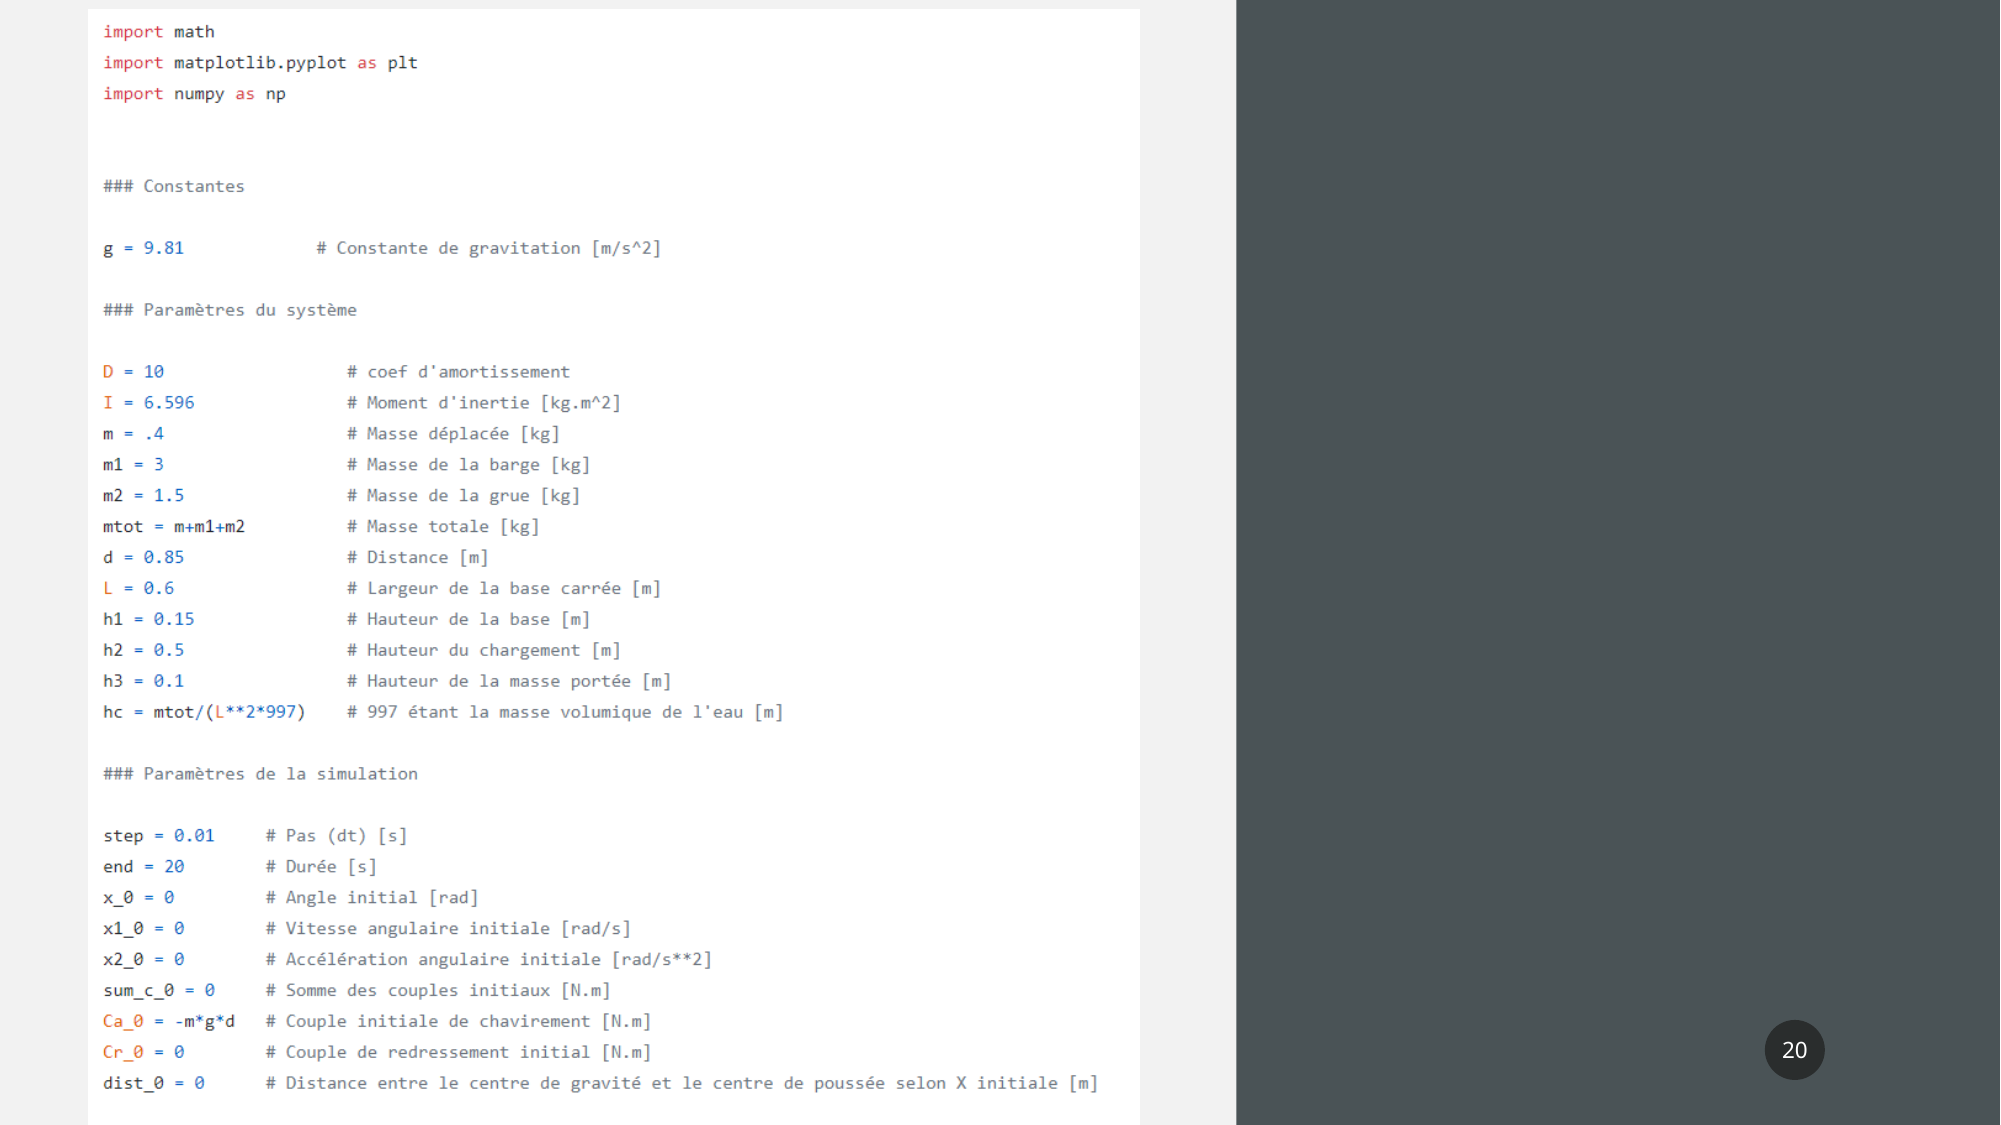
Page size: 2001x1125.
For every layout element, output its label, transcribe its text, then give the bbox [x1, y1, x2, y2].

slide_number 20 [1764, 1019, 1825, 1080]
picture [88, 9, 1140, 1125]
text_box [1236, 0, 2000, 1125]
text_box [0, 0, 1236, 1125]
